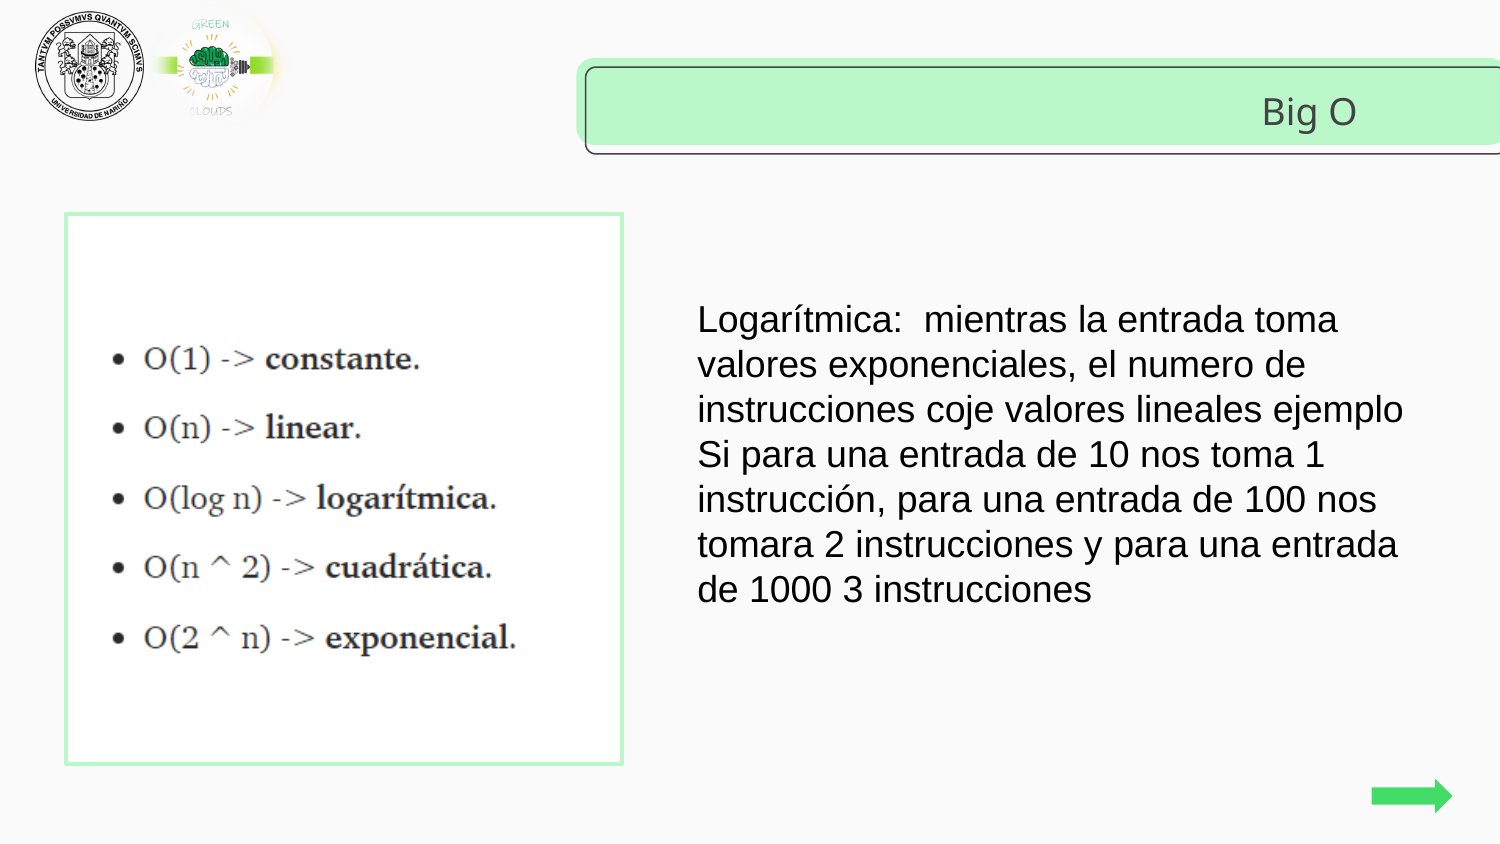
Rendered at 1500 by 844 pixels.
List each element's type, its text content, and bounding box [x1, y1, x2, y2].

title Big O [848, 70, 1373, 150]
picture [96, 321, 592, 691]
text_box [64, 212, 624, 766]
text_box [1369, 776, 1455, 816]
picture [35, 0, 295, 133]
subtitle Logarítmica: mientras la entrada toma valores exponenciales, el numero de instrucciones coje valores lineales ejemplo Si para una entrada de 10 nos toma 1 instrucción, para una entrada de 100 nos tomara 2 instrucciones y para una entrada de 1000 3 instrucciones [657, 214, 1450, 765]
